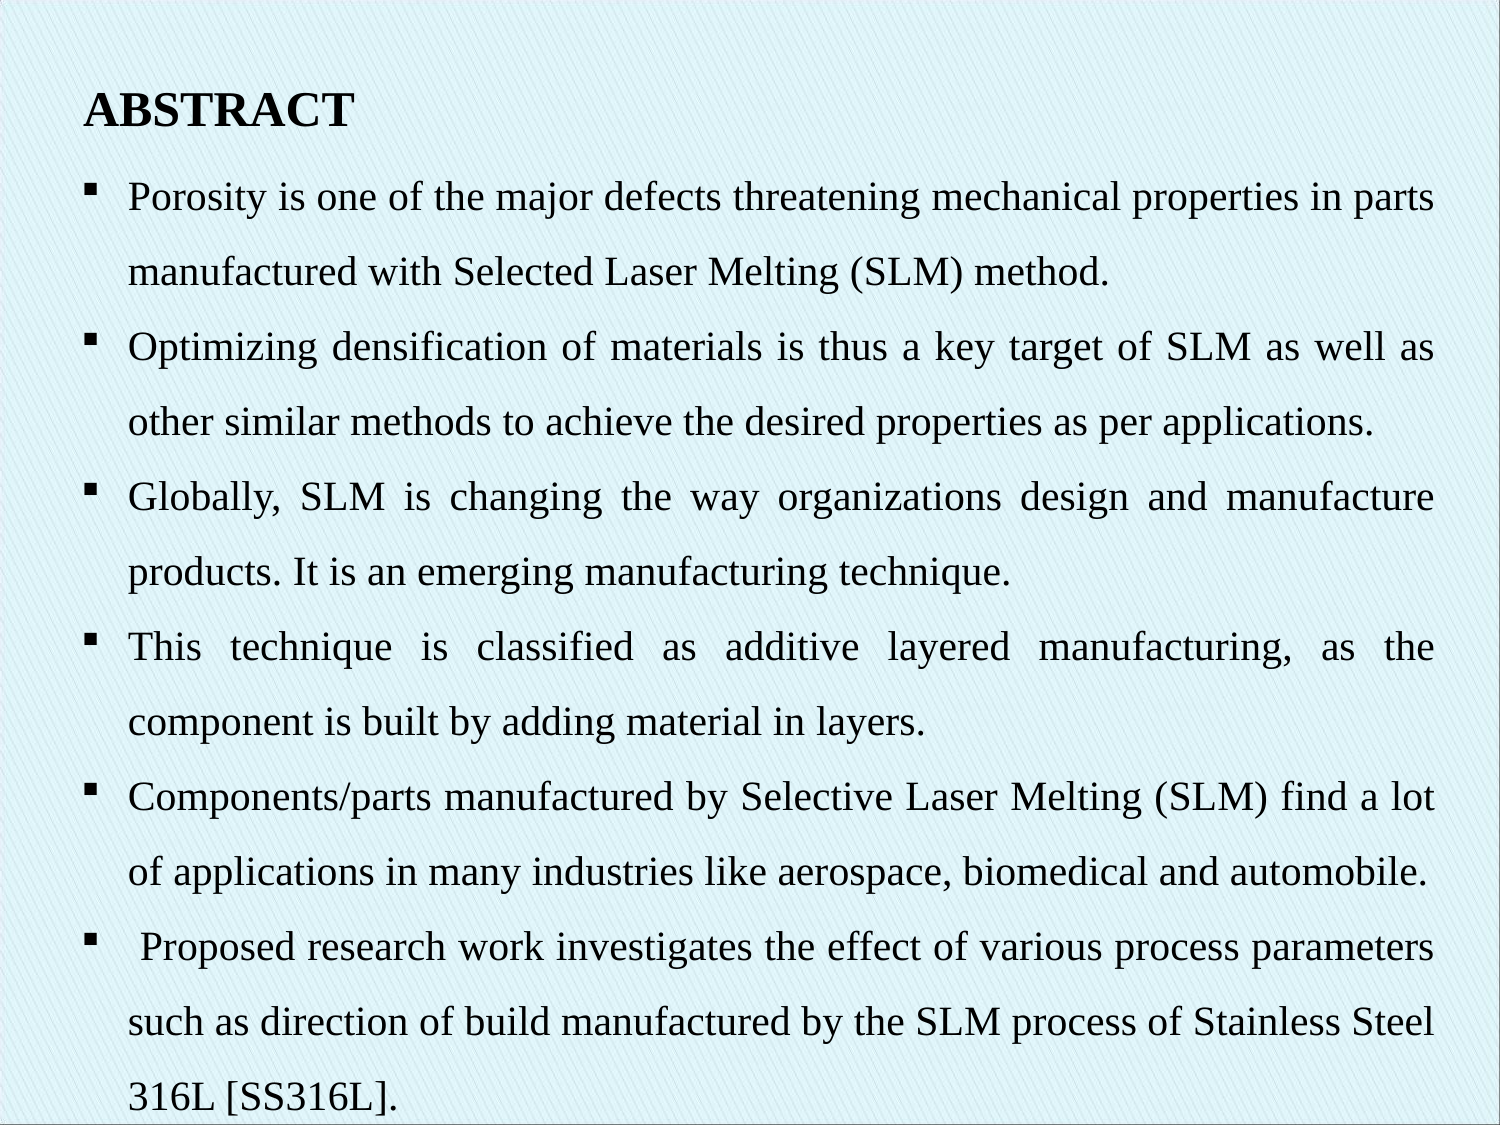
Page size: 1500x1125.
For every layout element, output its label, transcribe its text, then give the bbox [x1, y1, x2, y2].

text_box Porosity is one of the major defects threatening mechanical properties in parts manufactured with Selected Laser Melting (SLM) method. Optimizing densification of materials is thus a key target of SLM as well as other similar methods to achieve the desired properties as per applications. Globally, SLM is changing the way organizations design and manufacture products. It is an emerging manufacturing technique. This technique is classified as additive layered manufacturing, as the component is built by adding material in layers. Components/parts manufactured by Selective Laser Melting (SLM) find a lot of applications in many industries like aerospace, biomedical and automobile. Proposed research work investigates the effect of various process parameters such as direction of build manufactured by the SLM process of Stainless Steel 316L [SS316L]. [81, 142, 1437, 1120]
picture [0, 0, 1500, 1125]
title ABSTRACT [81, 73, 358, 264]
